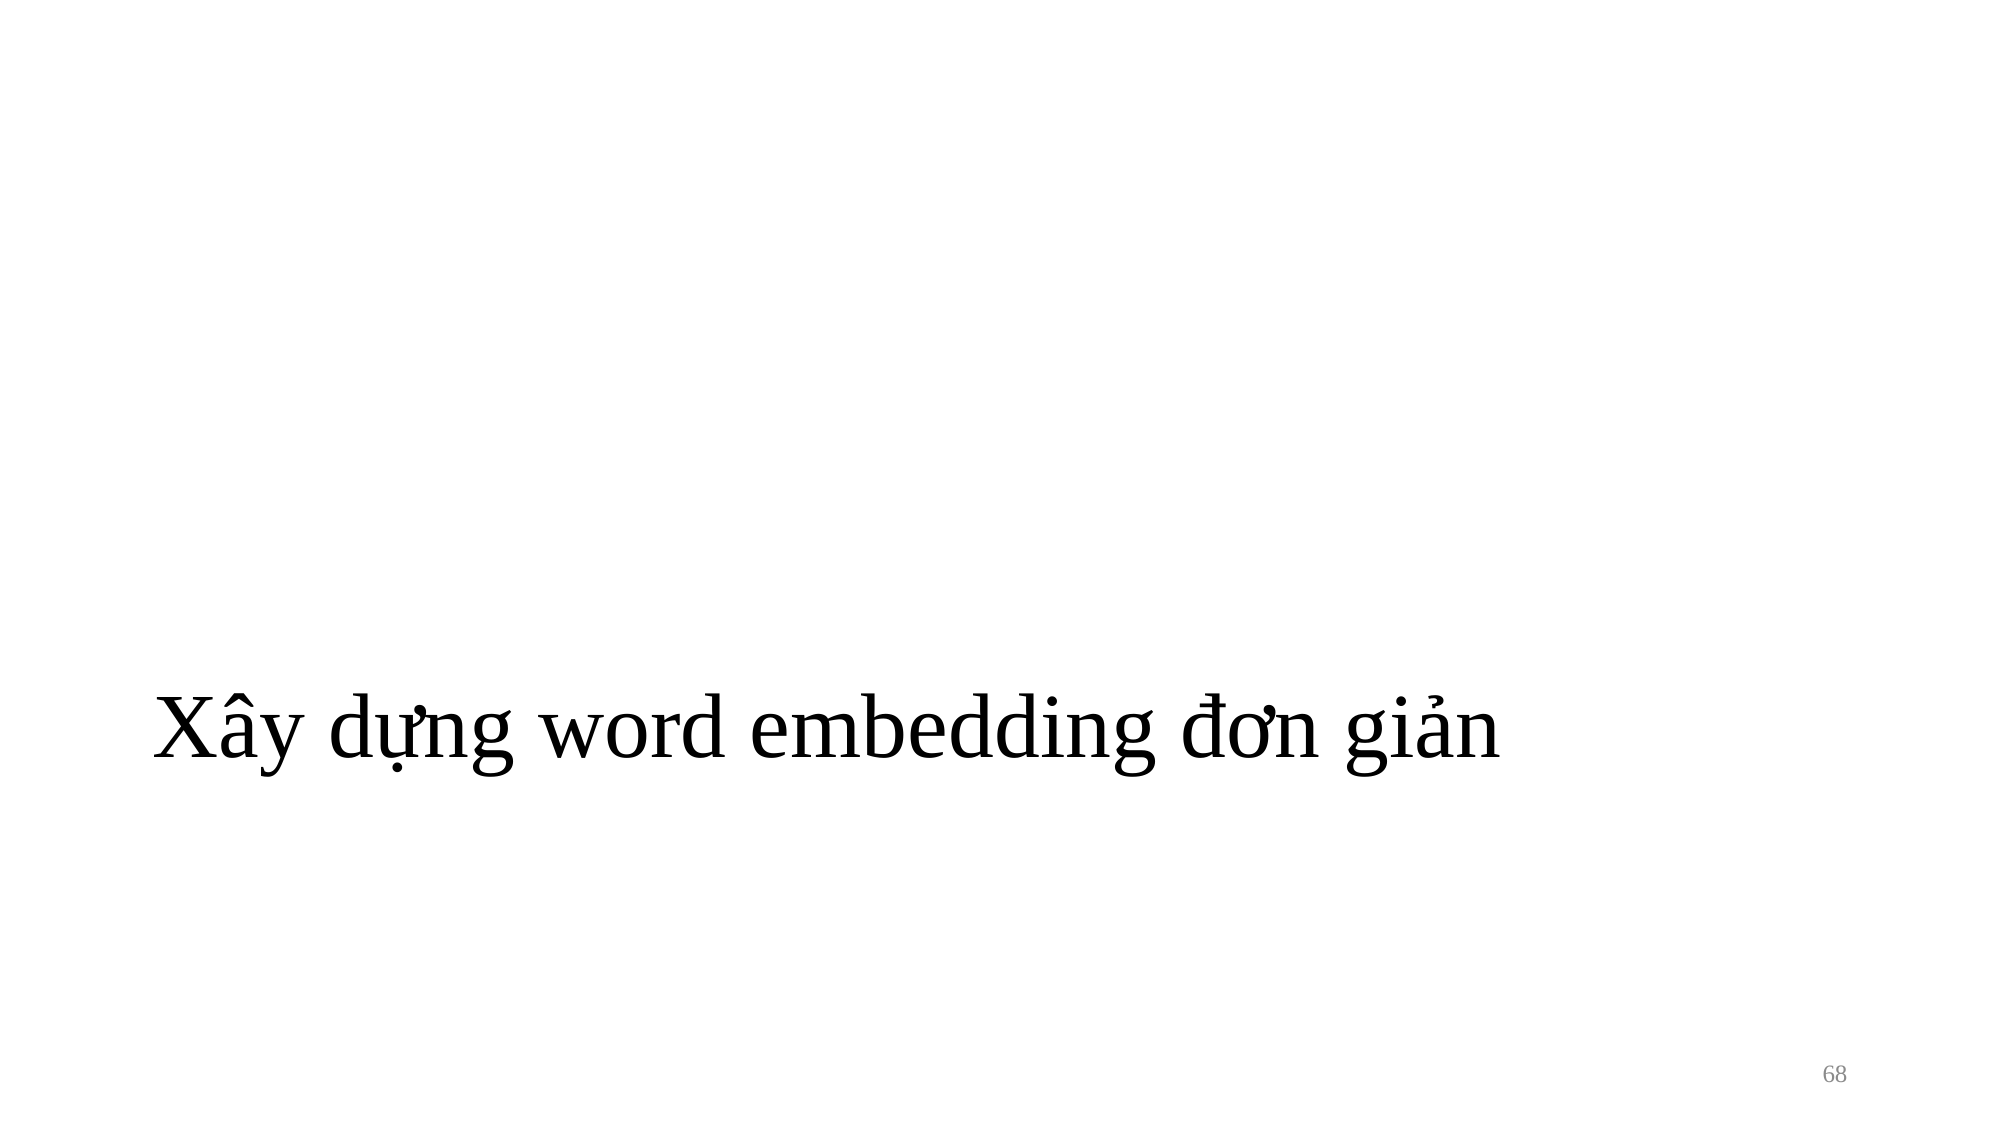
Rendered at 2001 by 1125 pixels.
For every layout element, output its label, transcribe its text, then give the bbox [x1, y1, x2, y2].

slide_number 67 [1412, 1042, 1863, 1103]
title Xây dựng word embedding đơn giản [137, 618, 1863, 837]
